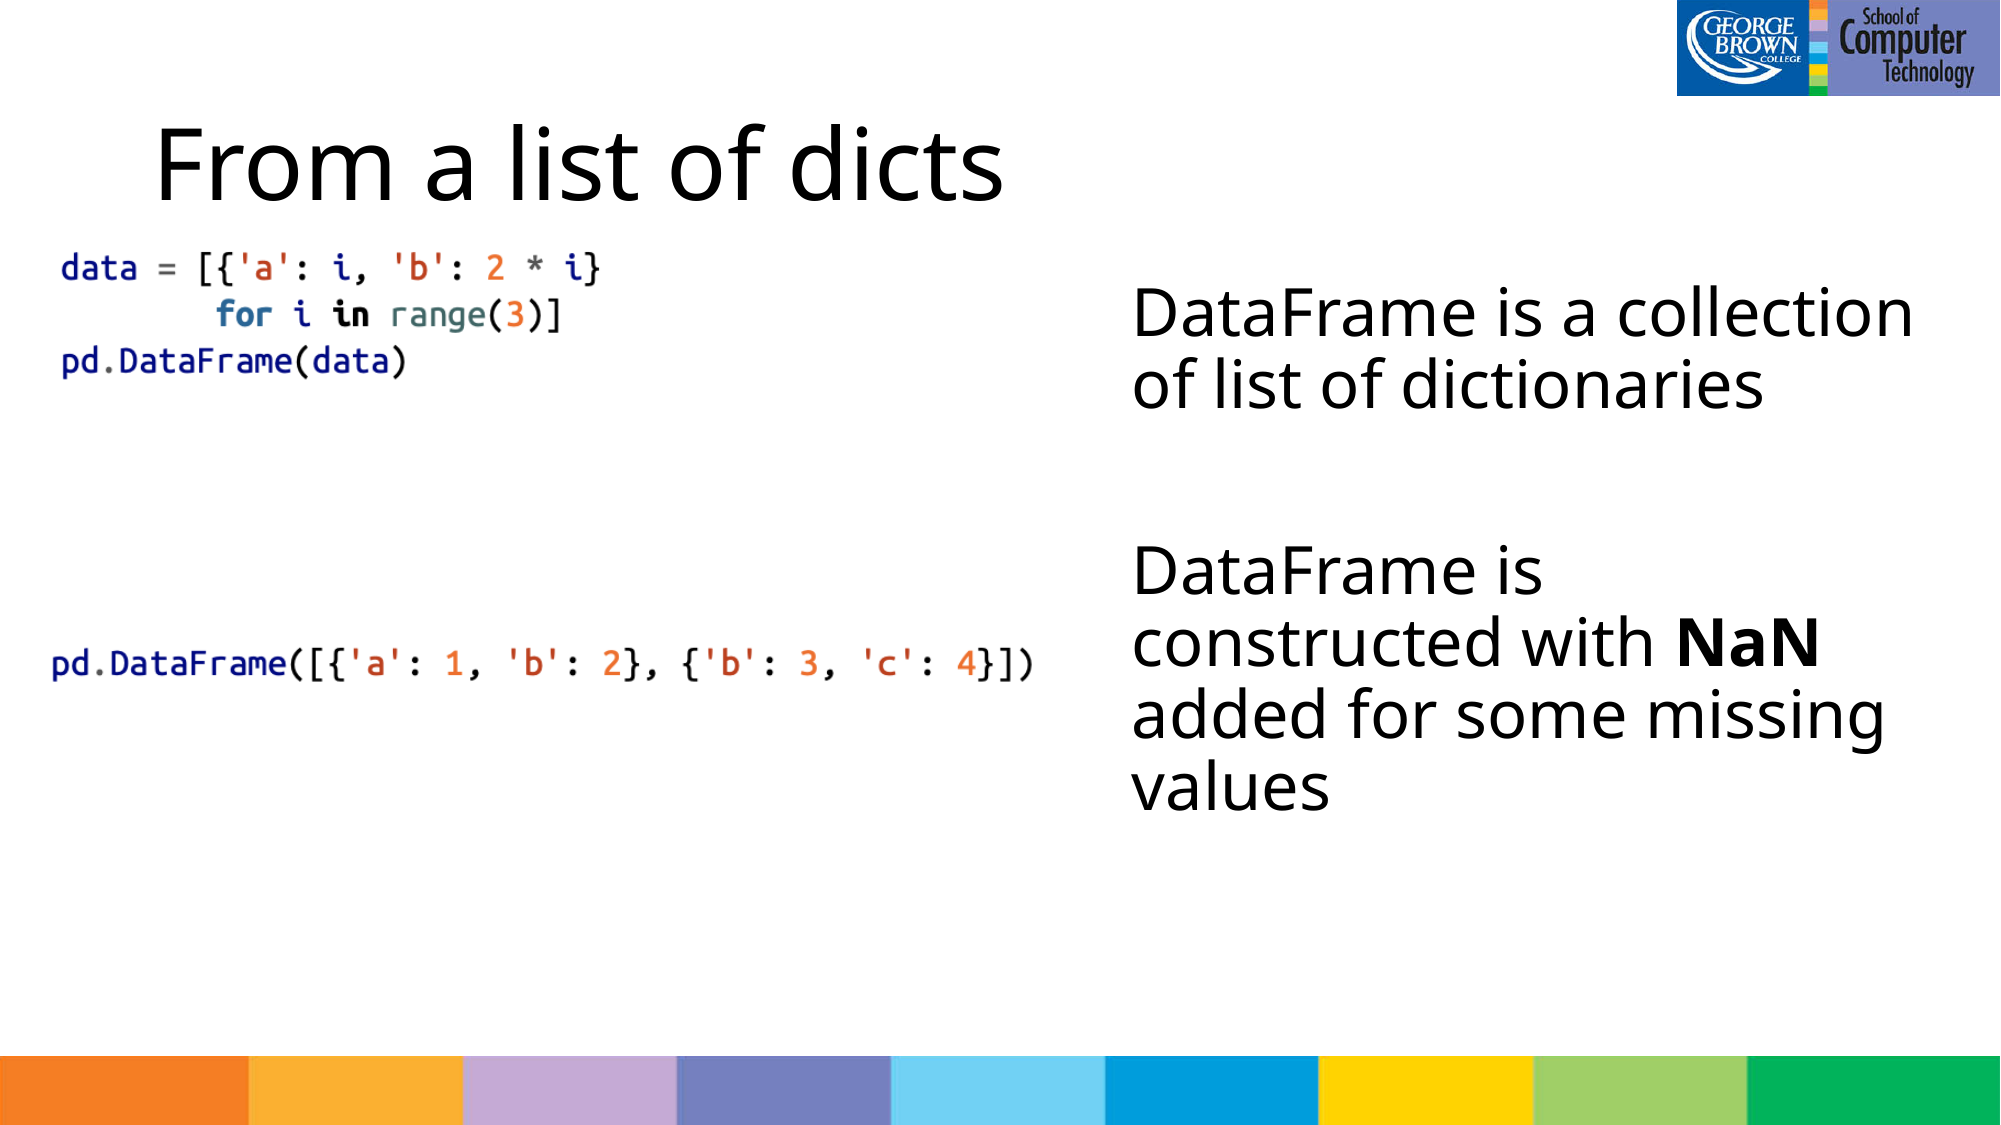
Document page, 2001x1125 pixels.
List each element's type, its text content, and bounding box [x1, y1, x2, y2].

picture [1318, 1056, 2000, 1125]
picture [1677, 0, 2000, 96]
picture [41, 241, 643, 396]
list DataFrame is a collection of list of dictionaries DataFrame is constructed with NaN added for some missing values [1116, 271, 1942, 986]
picture [35, 637, 1053, 697]
title From a list of dicts [137, 59, 1863, 278]
picture [0, 1056, 1105, 1125]
